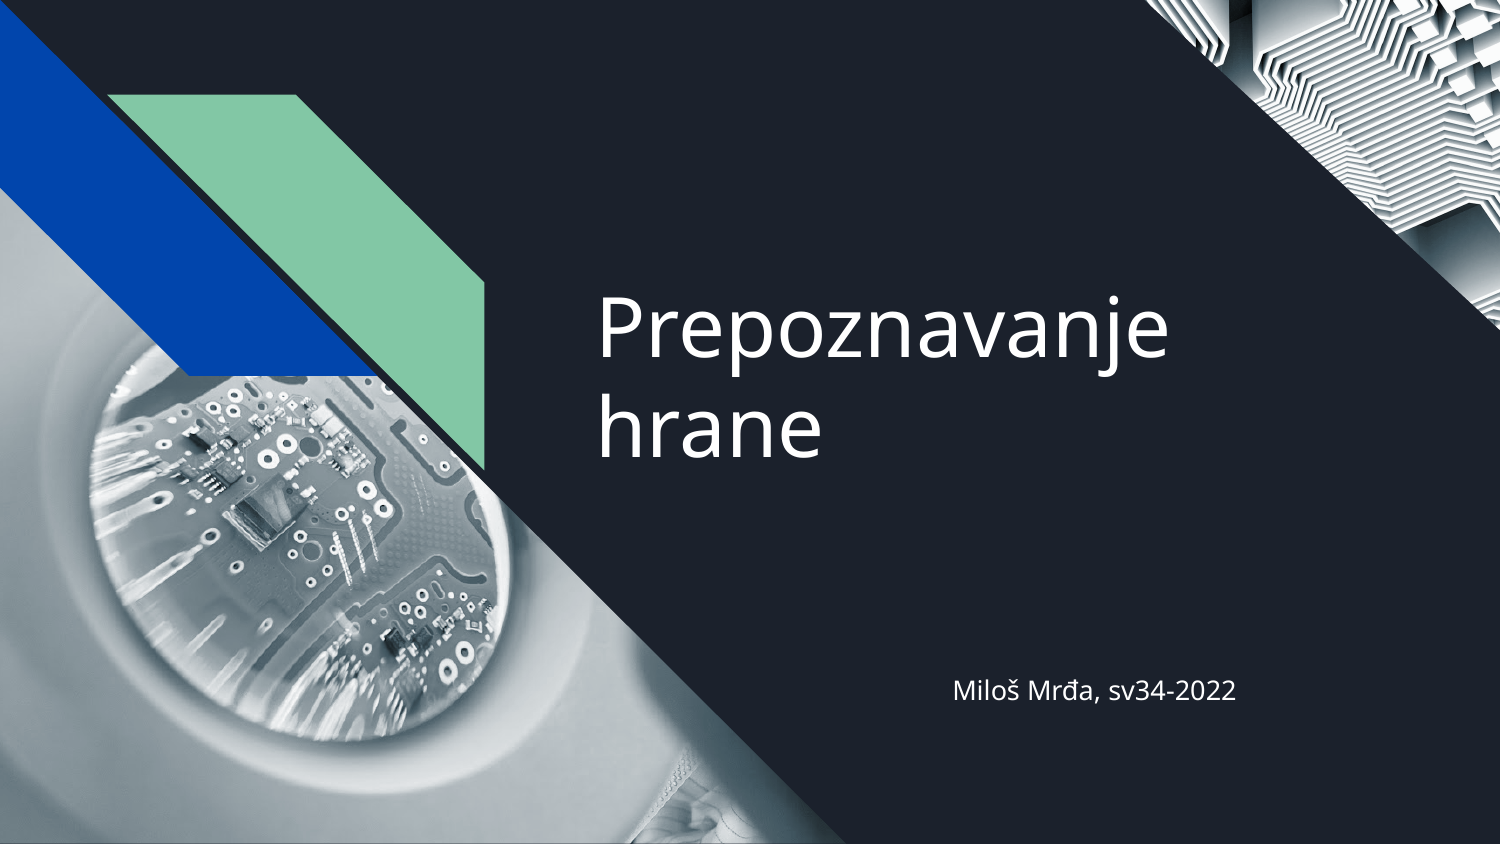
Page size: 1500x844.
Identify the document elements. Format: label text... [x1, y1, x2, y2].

subtitle Miloš Mrđa, sv34-2022 [937, 653, 1500, 756]
picture [1144, 0, 1500, 331]
picture [0, 189, 847, 844]
title Prepoznavanje hrane [580, 258, 1404, 518]
